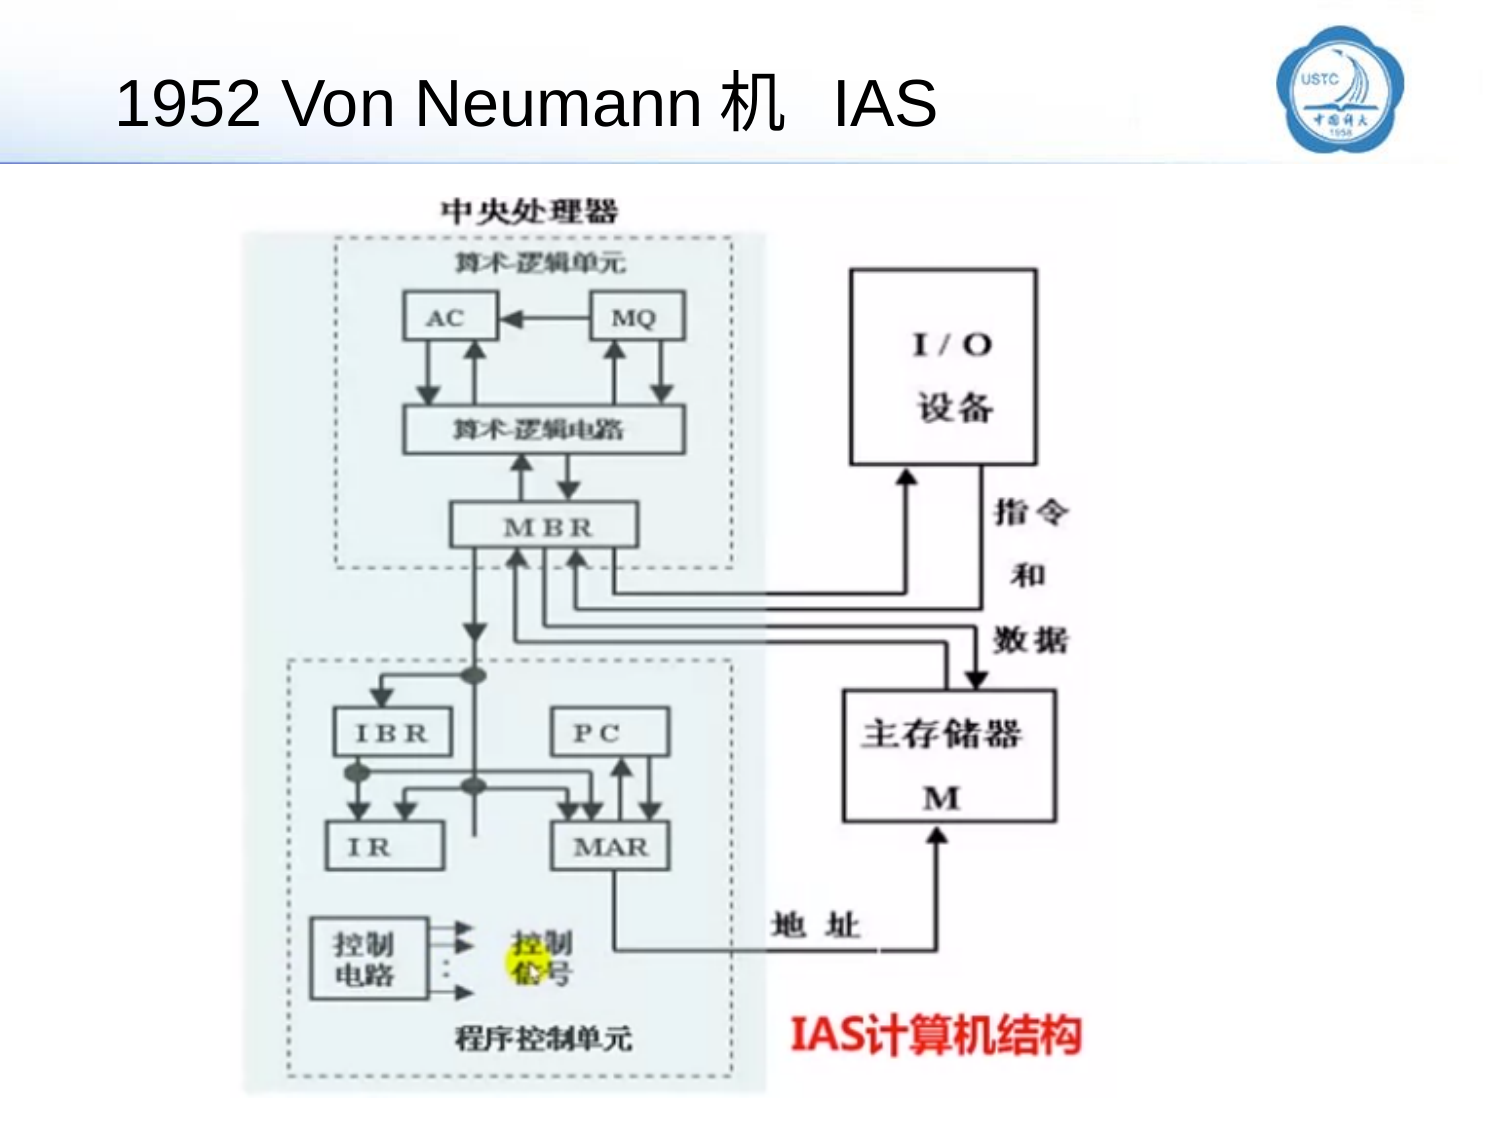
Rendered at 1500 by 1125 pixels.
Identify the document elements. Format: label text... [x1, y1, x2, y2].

title 1952 Von Neumann机 IAS [99, 37, 1375, 163]
picture [0, 0, 1500, 164]
picture [229, 196, 1117, 1098]
